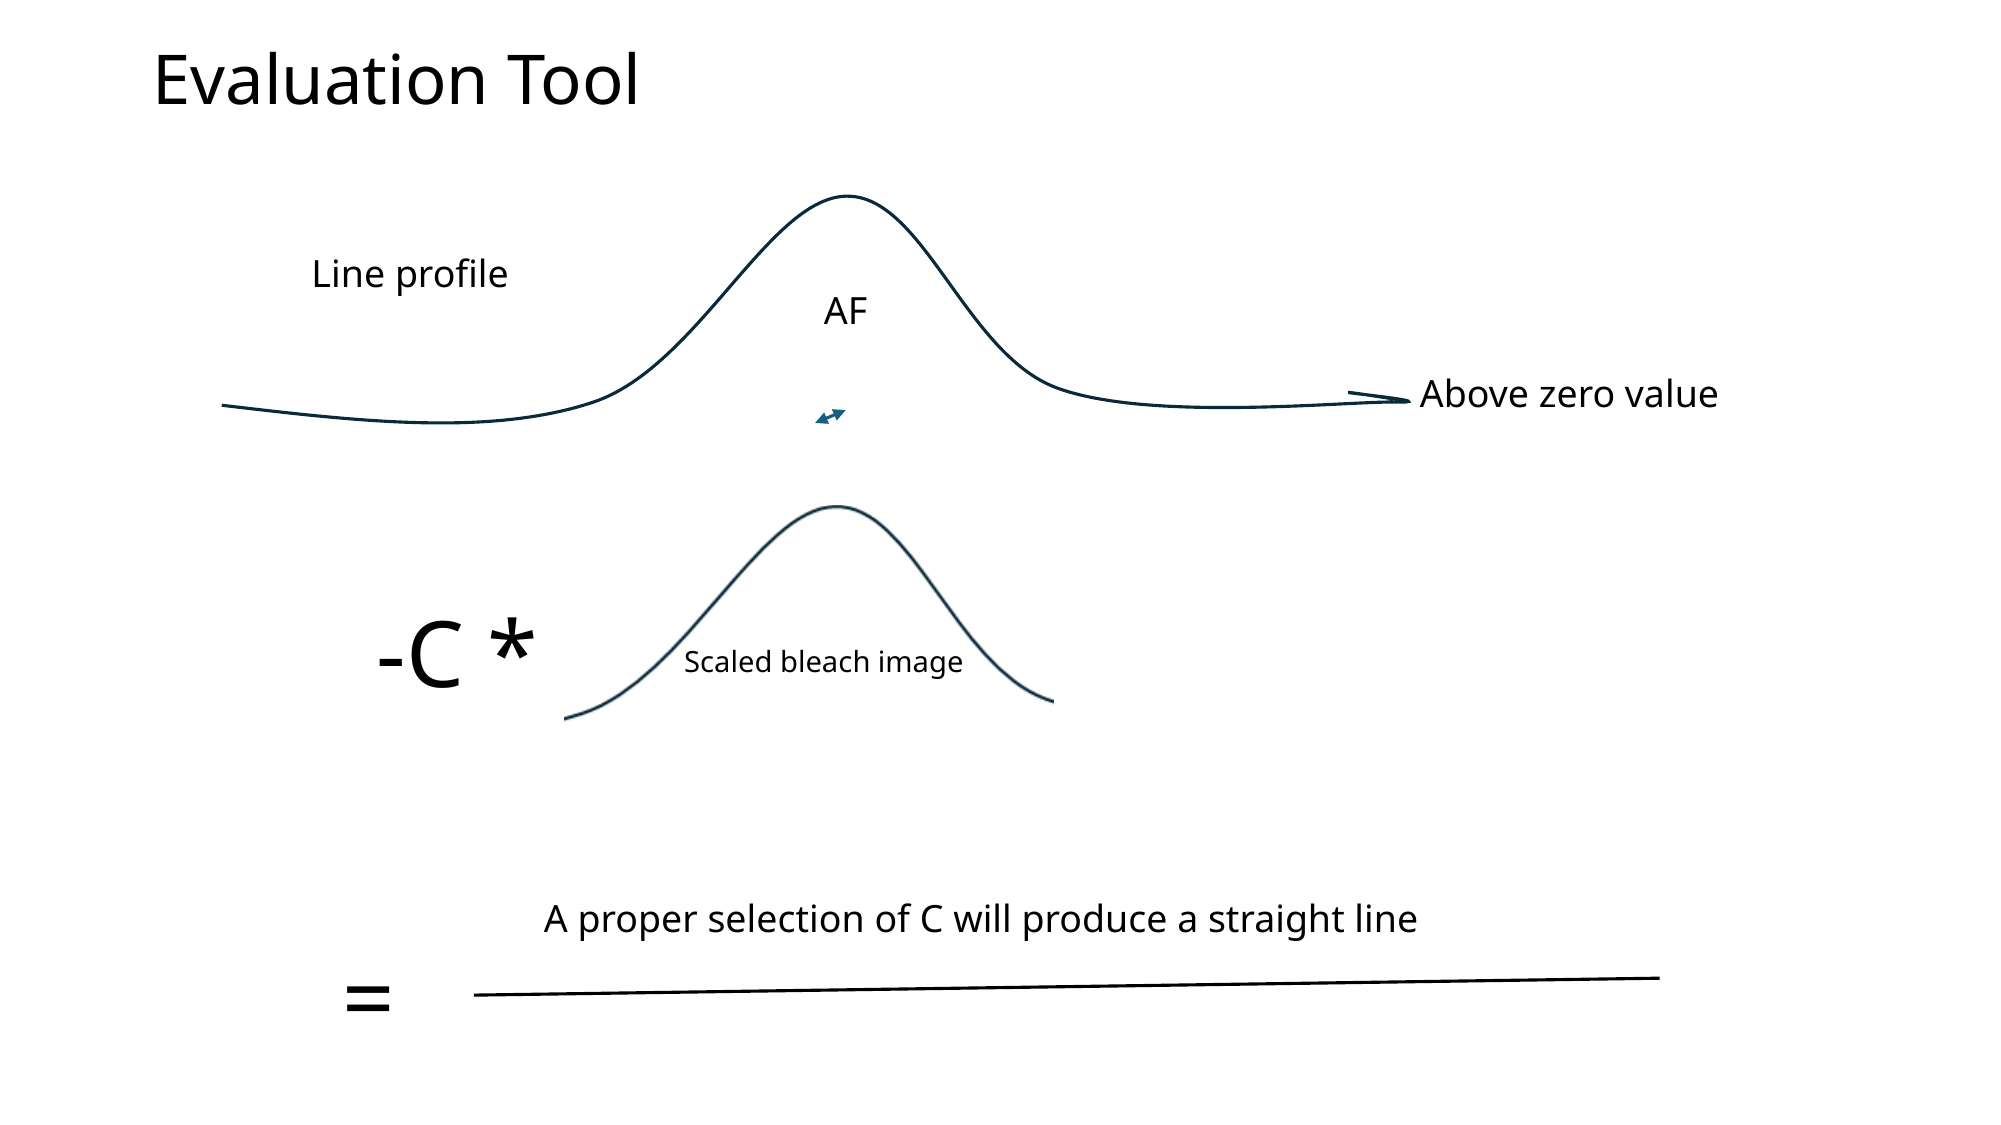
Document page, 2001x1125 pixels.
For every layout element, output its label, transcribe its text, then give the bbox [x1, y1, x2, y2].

text_box A proper selection of C will produce a straight line [529, 887, 1435, 948]
text_box Line profile [296, 242, 524, 303]
text_box -C * [361, 588, 554, 714]
text_box [221, 194, 1405, 425]
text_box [473, 977, 1661, 996]
text_box AF [809, 279, 845, 339]
text_box AF [847, 279, 883, 339]
text_box = [327, 932, 410, 1057]
text_box Above zero value [1405, 362, 1735, 423]
title Evaluation Tool [137, 37, 1863, 128]
picture [564, 505, 1055, 737]
